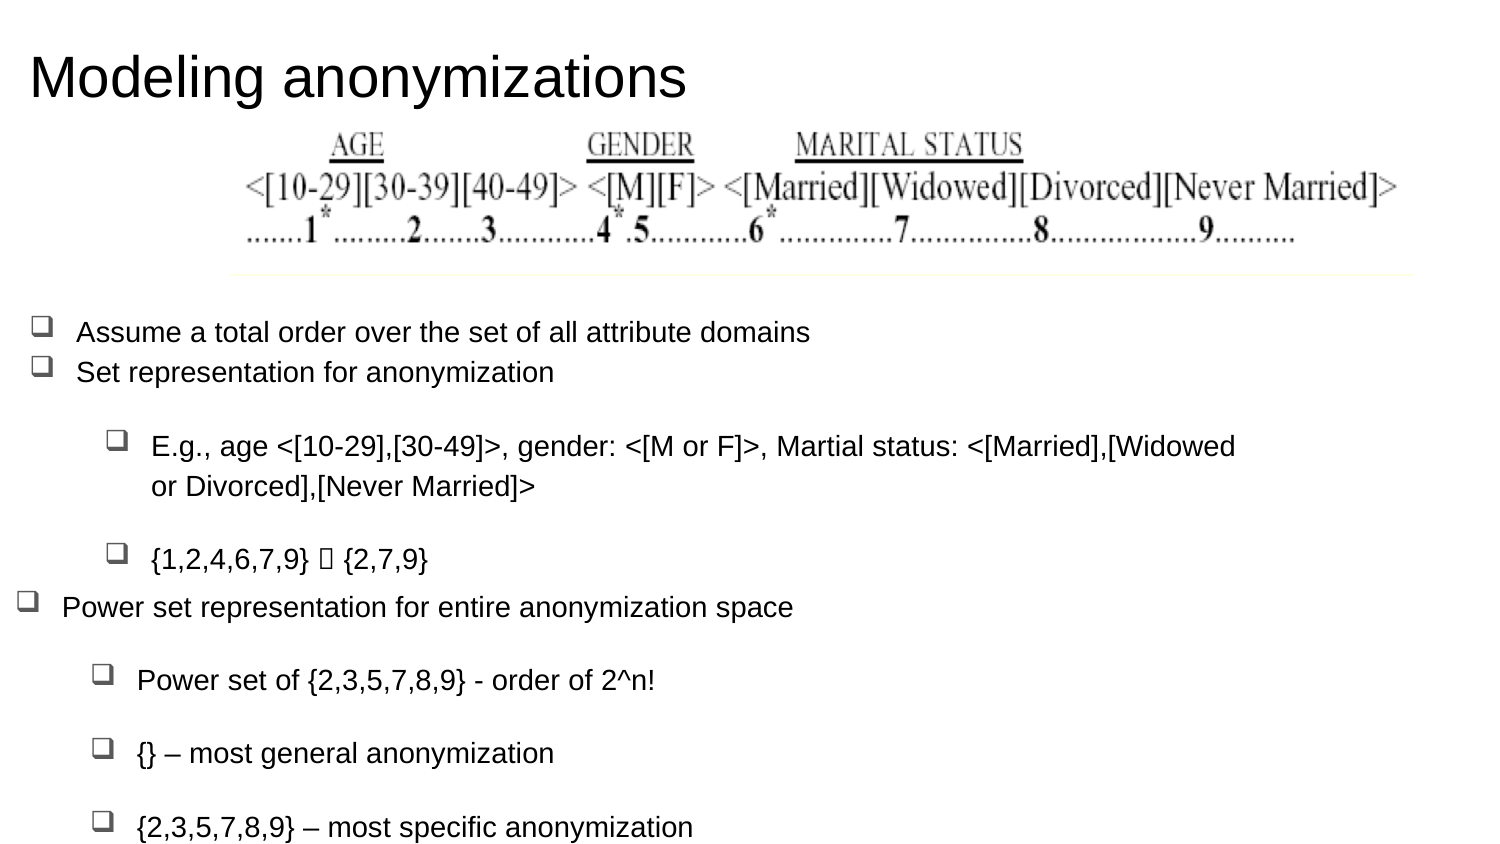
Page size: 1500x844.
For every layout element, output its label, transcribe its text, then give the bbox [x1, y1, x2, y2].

title Modeling anonymizations [14, 24, 1413, 118]
text_box Power set representation for entire anonymization space Power set of {2,3,5,7,8,9} - order of 2^n! {} – most general anonymization {2,3,5,7,8,9} – most specific anonymization [0, 567, 1246, 812]
list Assume a total order over the set of all attribute domains Set representation for anonymization E.g., age <[10-29],[30-49]>, gender: <[M or F]>, Martial status: <[Married],[Widowed or Divorced],[Never Married]> {1,2,4,6,7,9}  {2,7,9} [14, 293, 1261, 626]
picture [229, 113, 1413, 276]
